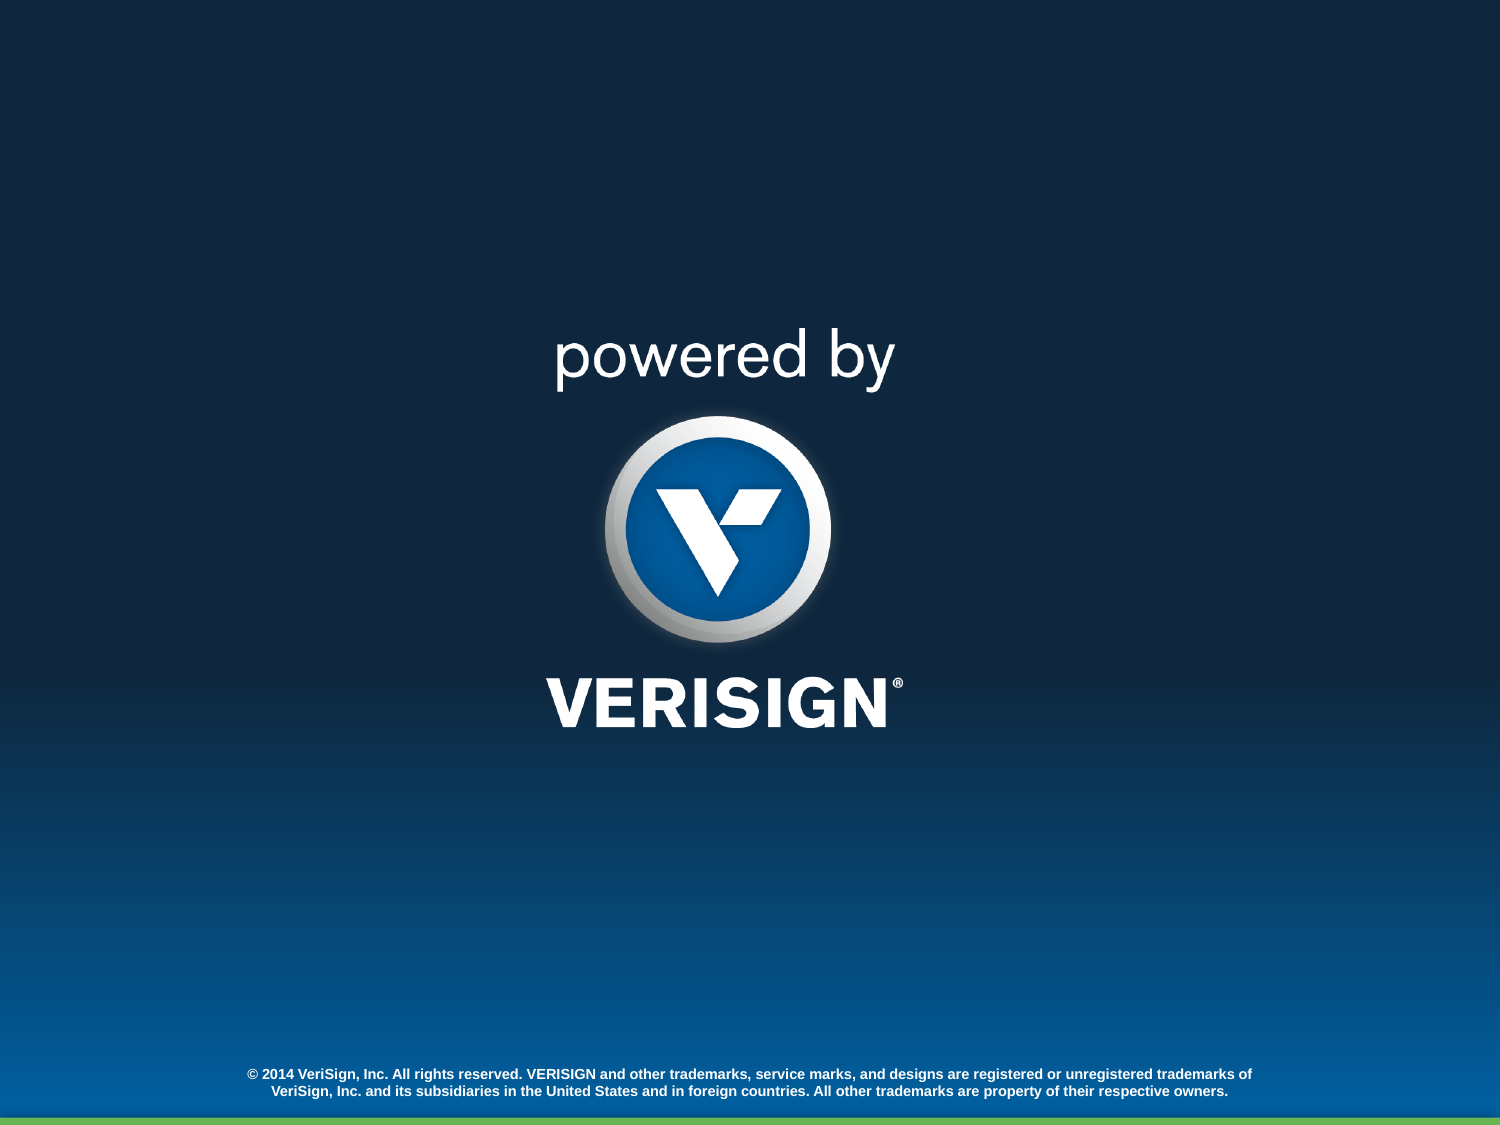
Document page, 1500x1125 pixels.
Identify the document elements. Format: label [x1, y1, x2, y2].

picture [546, 328, 903, 728]
